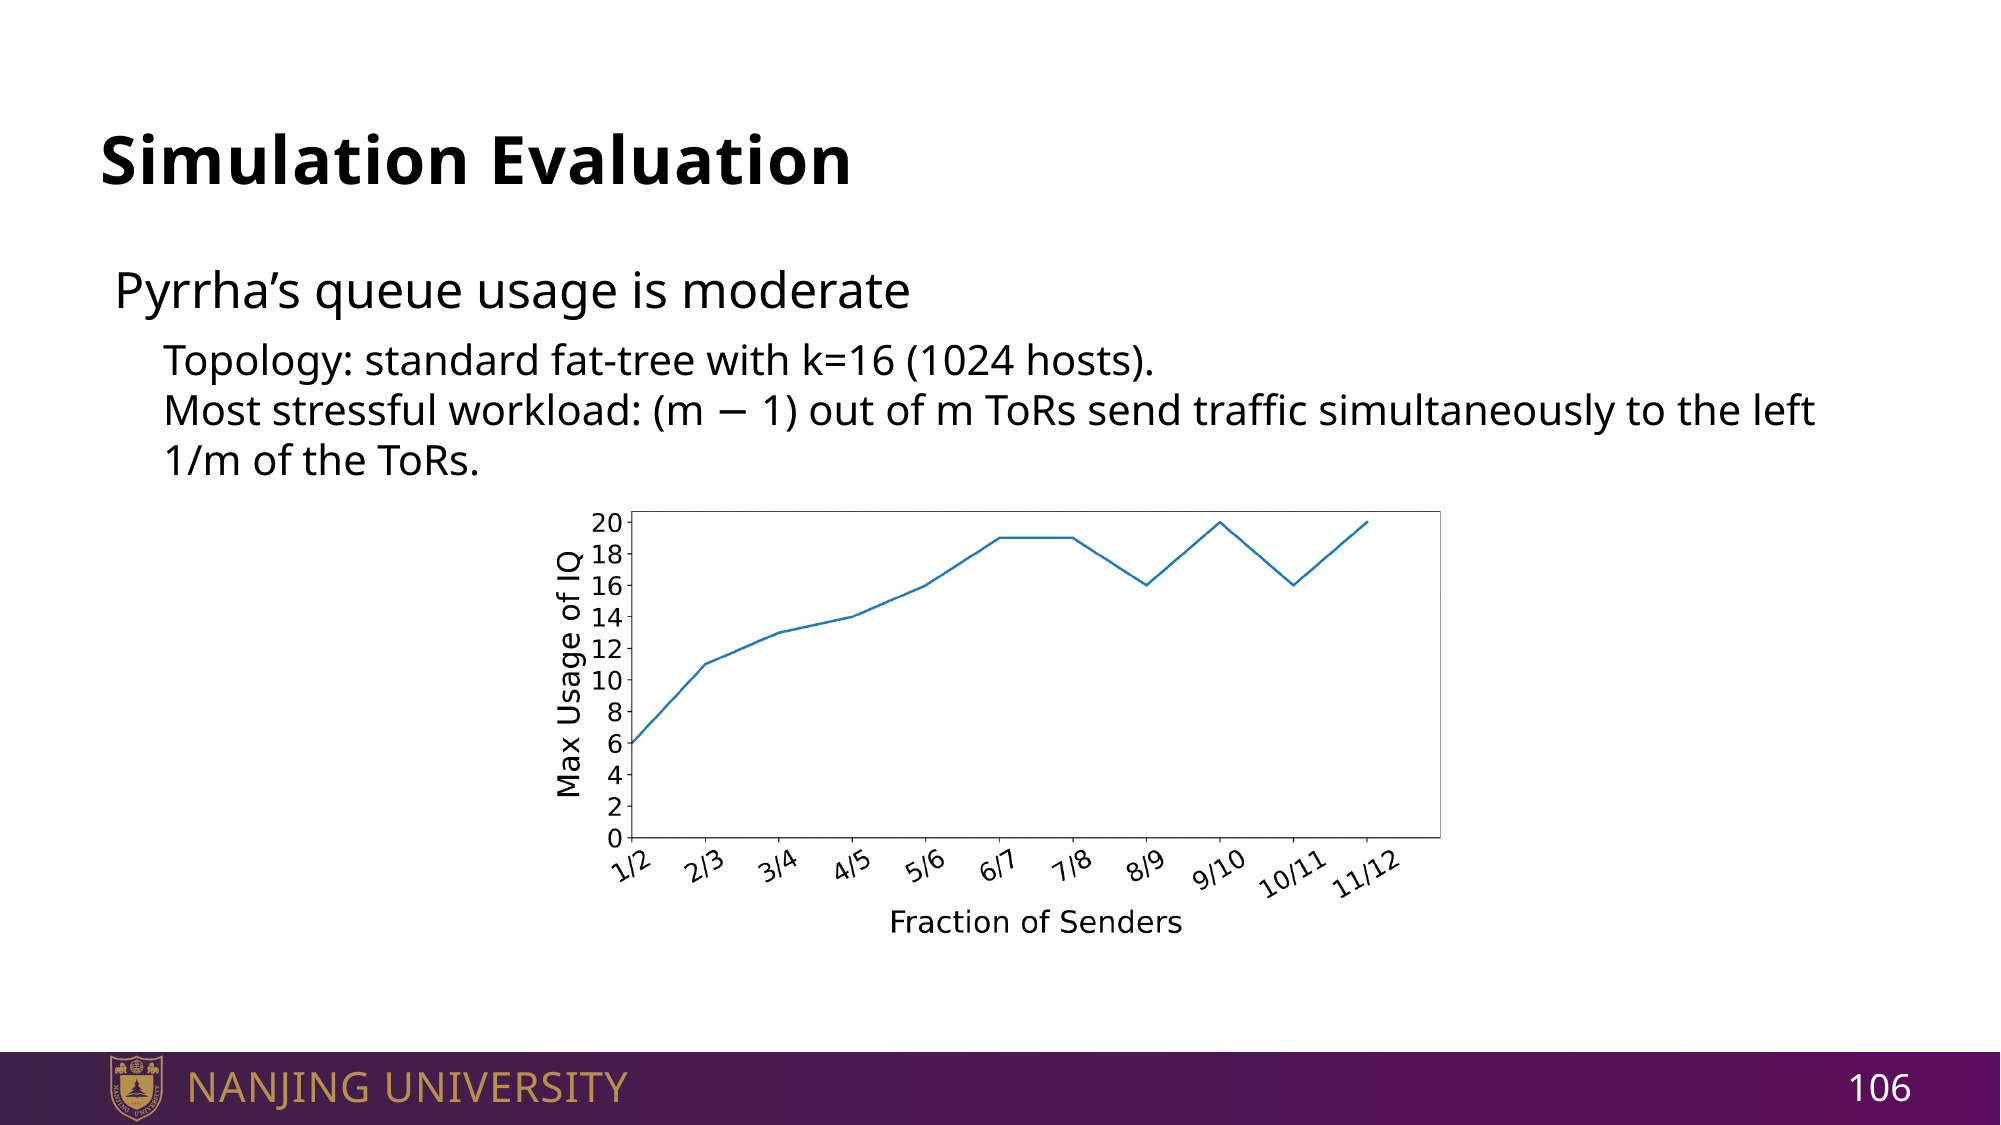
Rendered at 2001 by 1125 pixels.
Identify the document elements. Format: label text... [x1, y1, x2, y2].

text_box Topology: standard fat-tree with k=16 (1024 hosts). Most stressful workload: (m − 1) out of m ToRs send traffic simultaneously to the left 1/m of the ToRs. [148, 326, 1839, 492]
slide_number 106 [1768, 1063, 1928, 1116]
text_box Pyrrha’s queue usage is moderate [99, 250, 1886, 326]
picture [512, 493, 1488, 947]
picture [99, 1048, 171, 1125]
title Simulation Evaluation [85, 99, 1886, 216]
